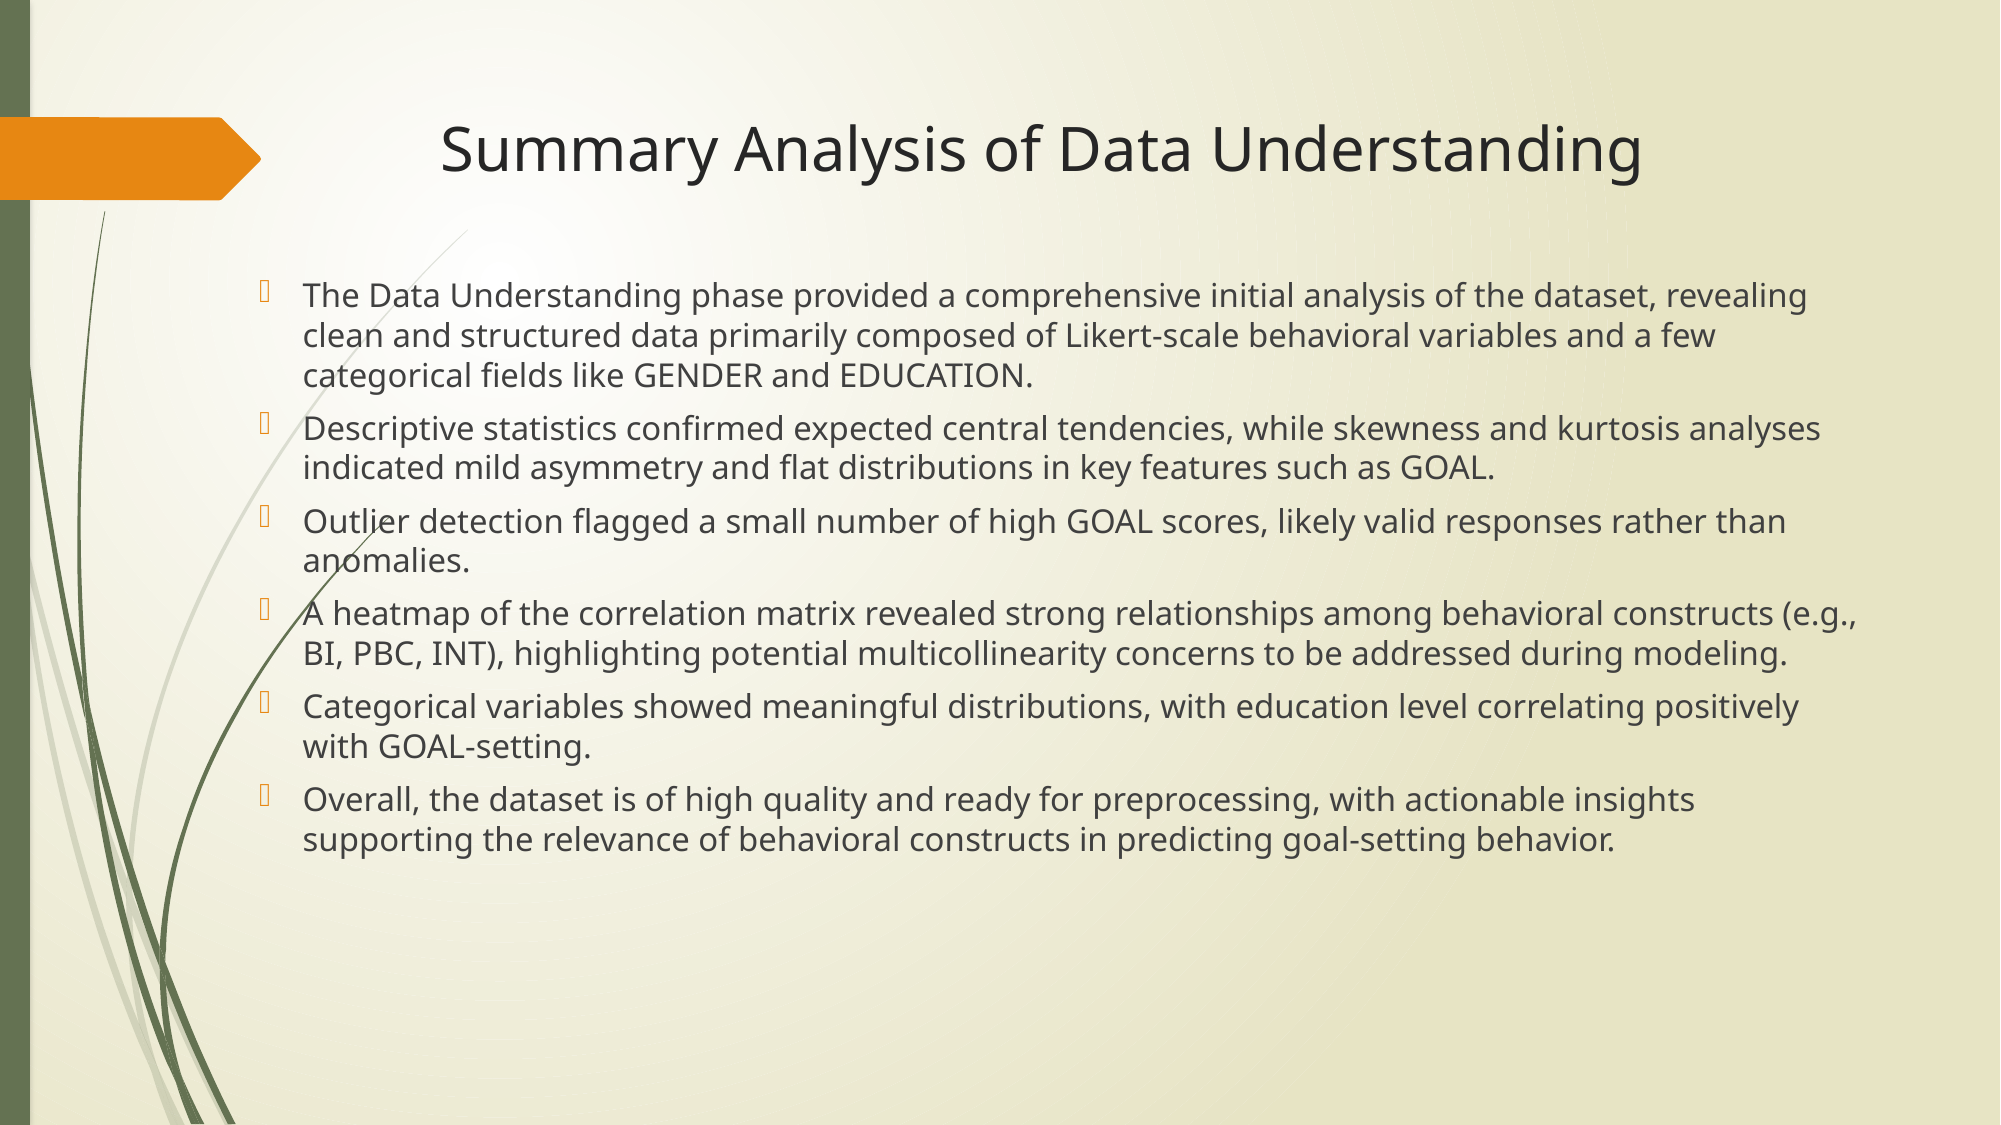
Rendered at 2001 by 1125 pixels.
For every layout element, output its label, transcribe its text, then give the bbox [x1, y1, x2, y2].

list The Data Understanding phase provided a comprehensive initial analysis of the dataset, revealing clean and structured data primarily composed of Likert-scale behavioral variables and a few categorical fields like GENDER and EDUCATION. Descriptive statistics confirmed expected central tendencies, while skewness and kurtosis analyses indicated mild asymmetry and flat distributions in key features such as GOAL. Outlier detection flagged a small number of high GOAL scores, likely valid responses rather than anomalies. A heatmap of the correlation matrix revealed strong relationships among behavioral constructs (e.g., BI, PBC, INT), highlighting potential multicollinearity concerns to be addressed during modeling. Categorical variables showed meaningful distributions, with education level correlating positively with GOAL-setting. Overall, the dataset is of high quality and ready for preprocessing, with actionable insights supporting the relevance of behavioral constructs in predicting goal-setting behavior. [244, 214, 1888, 887]
title Summary Analysis of Data Understanding [425, 102, 1888, 193]
